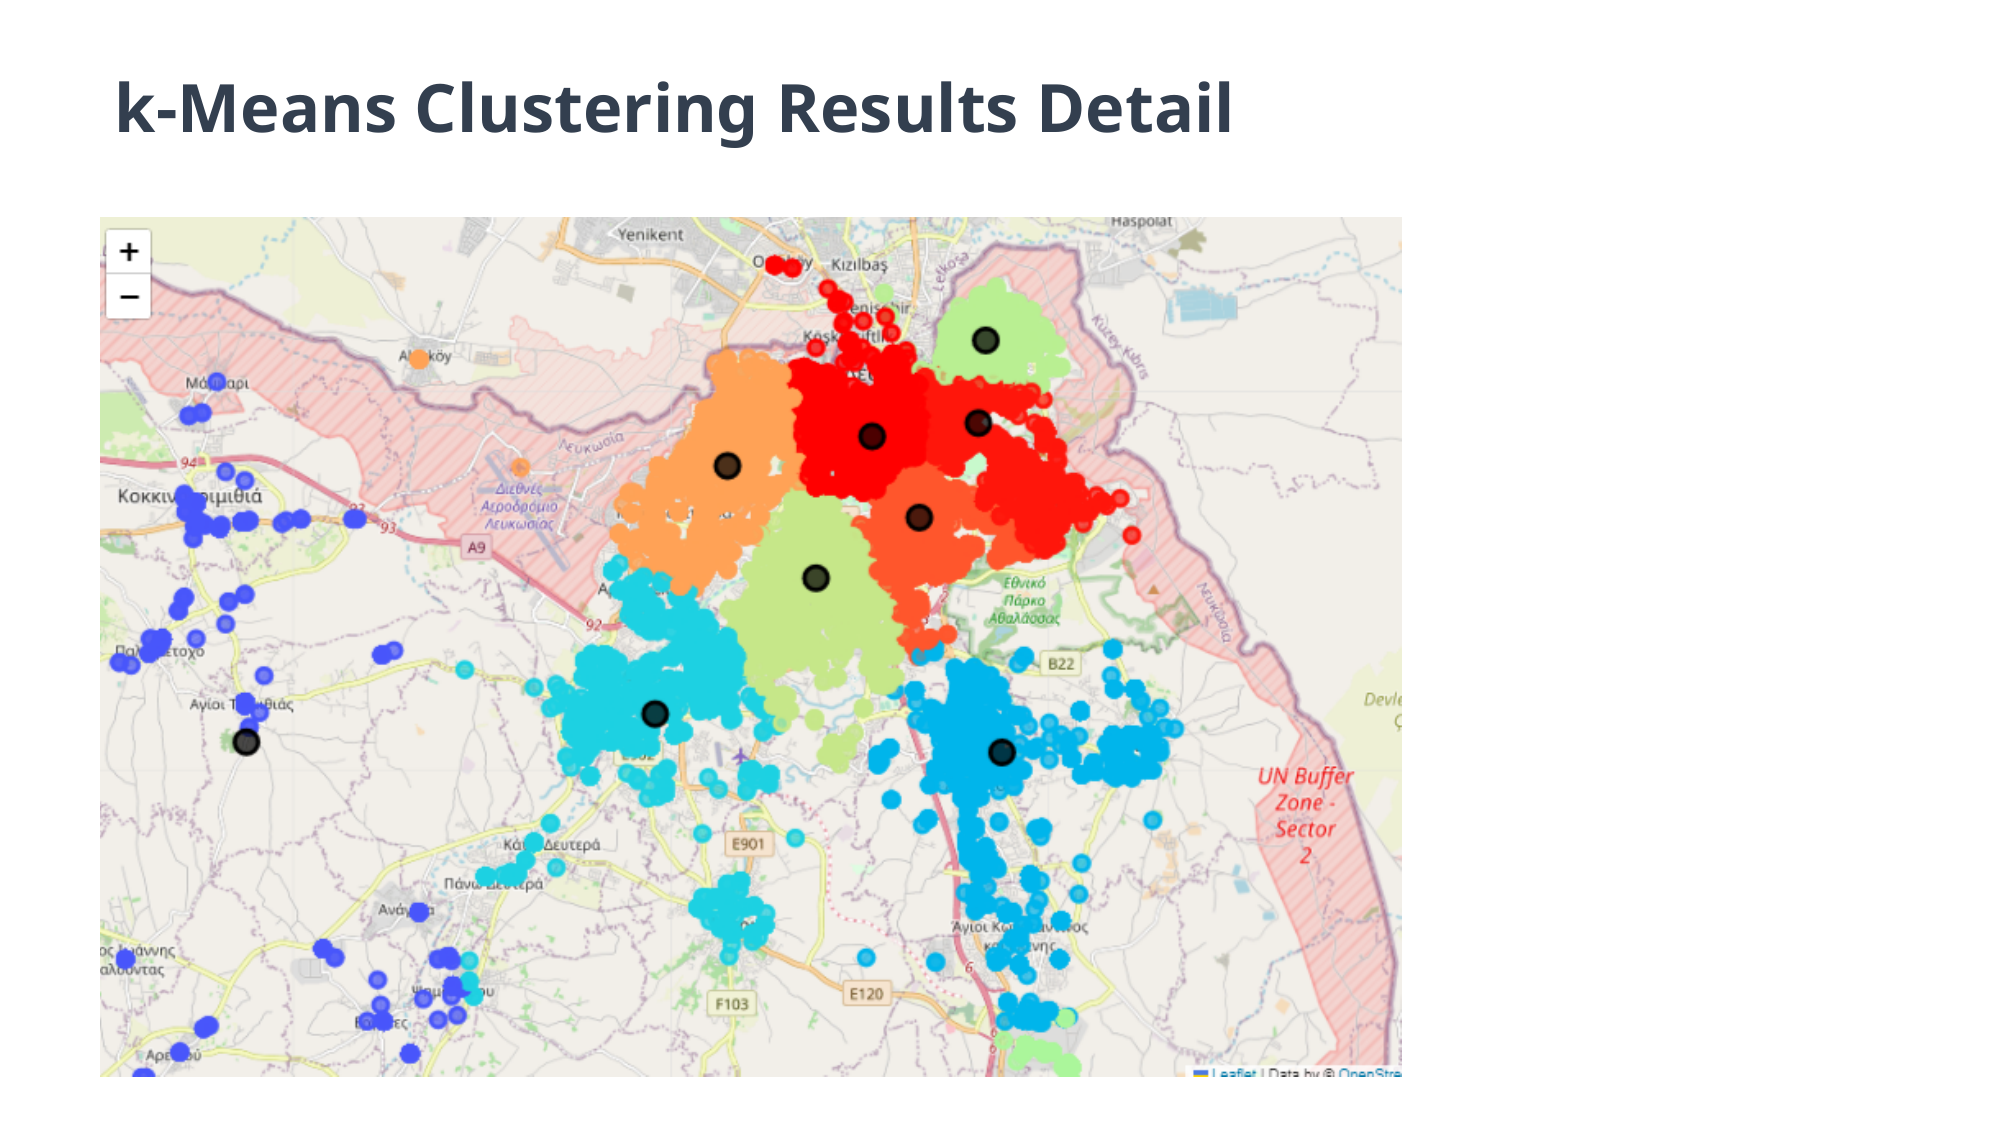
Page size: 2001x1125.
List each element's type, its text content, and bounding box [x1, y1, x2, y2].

picture [100, 217, 1402, 1077]
text_box k-Means Clustering Results Detail [100, 67, 1825, 177]
